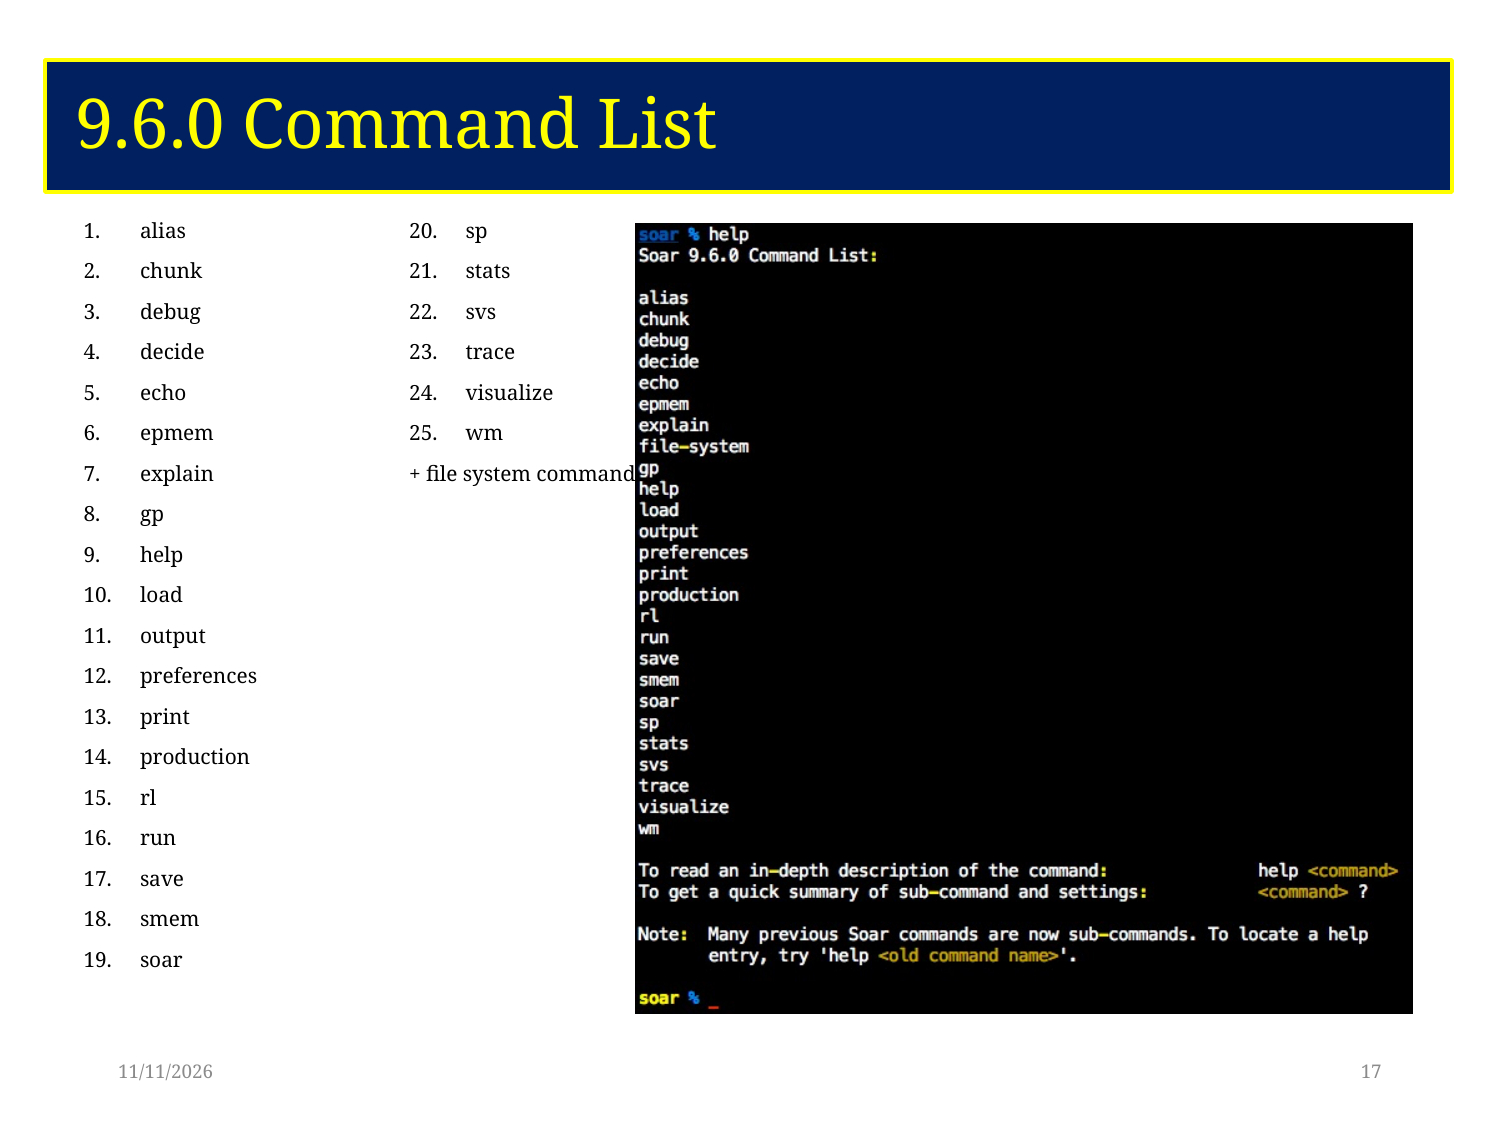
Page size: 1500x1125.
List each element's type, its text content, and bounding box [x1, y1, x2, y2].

picture [635, 223, 1413, 1014]
title 9.6.0 Command List [43, 58, 1454, 194]
slide_number 17 [1059, 1042, 1397, 1103]
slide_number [103, 1042, 441, 1103]
list alias chunk debug decide echo epmem explain gp help load output preferences print production rl run save smem soar sp stats svs trace visualize wm + file system commands [68, 210, 720, 1014]
